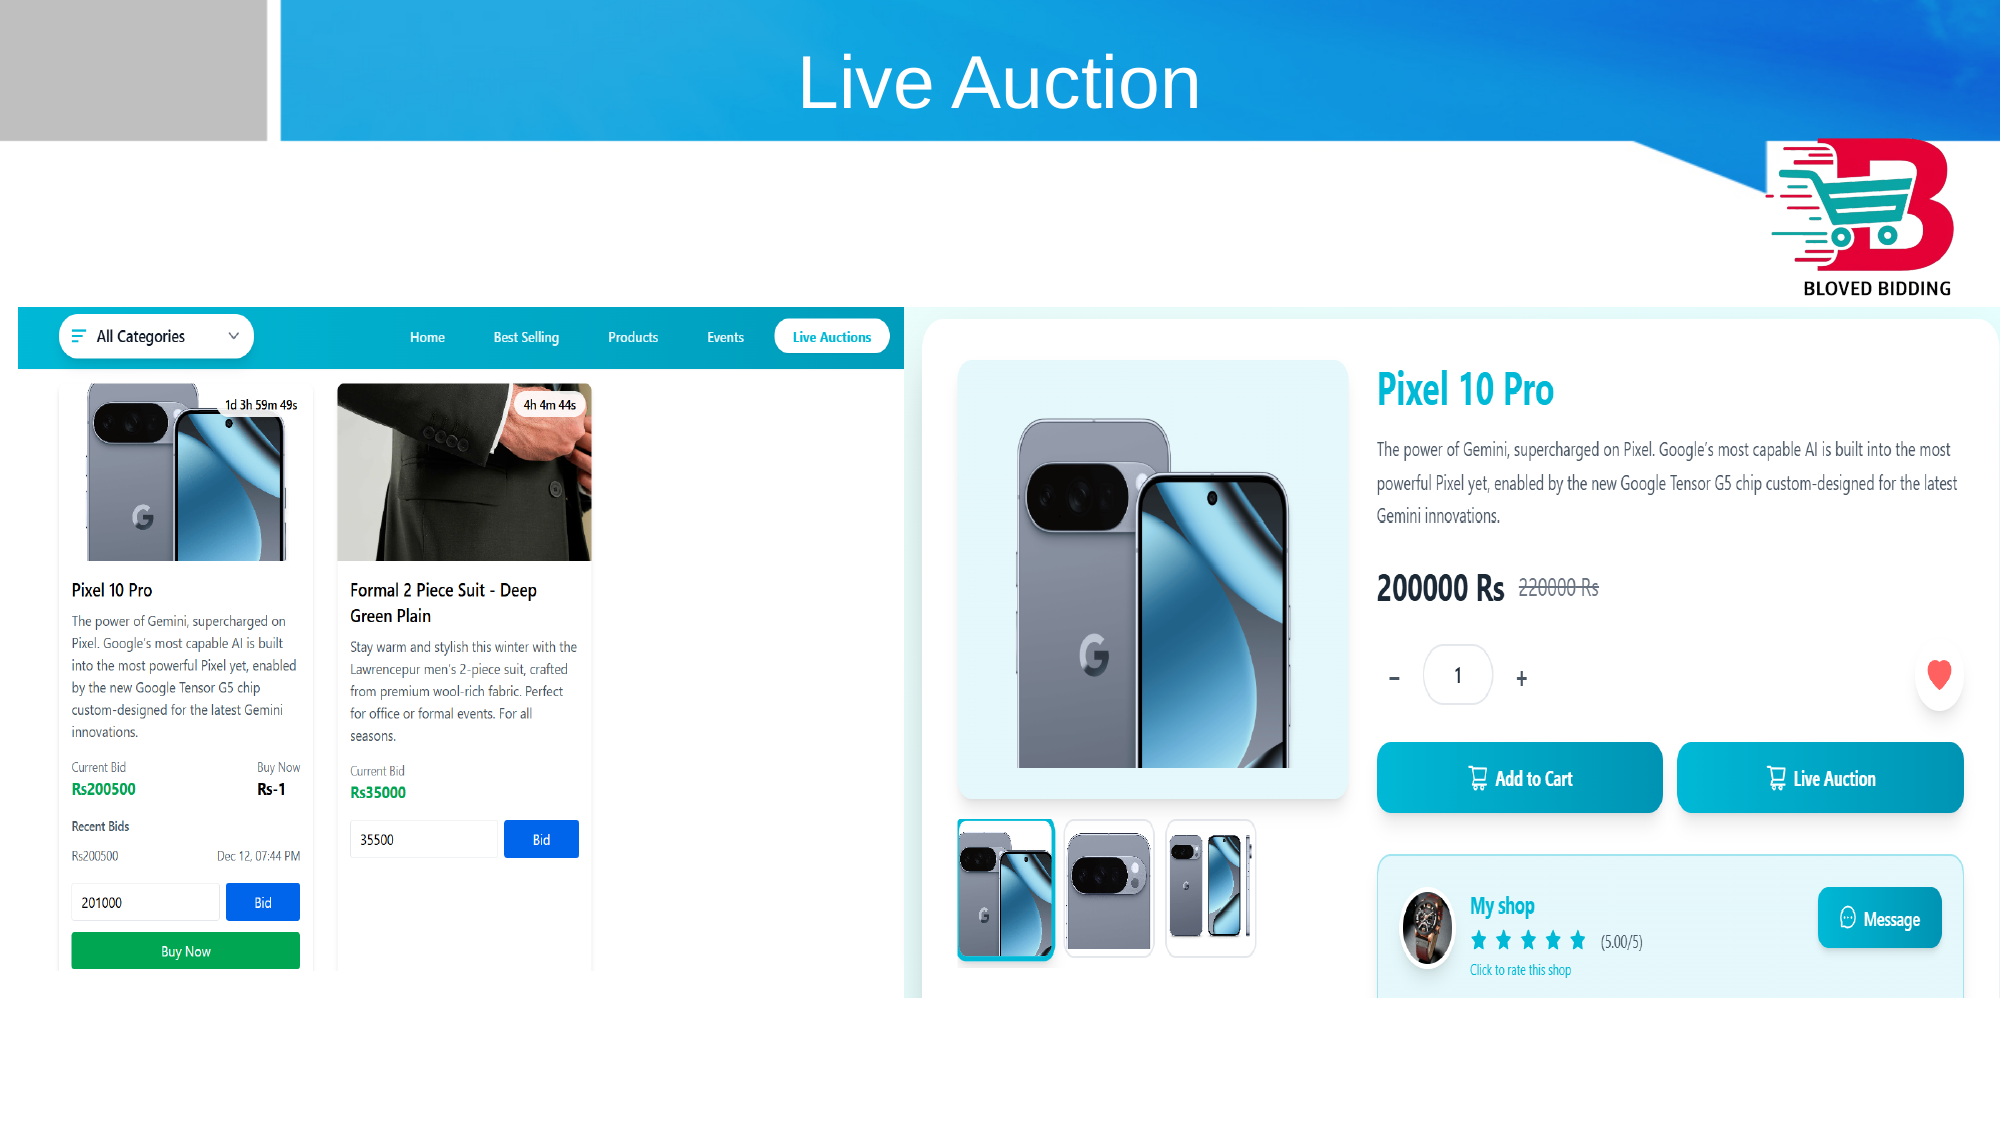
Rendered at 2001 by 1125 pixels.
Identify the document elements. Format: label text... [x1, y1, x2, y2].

title Live Auction [99, 30, 1901, 127]
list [17, 307, 904, 971]
picture [0, 0, 2000, 1125]
